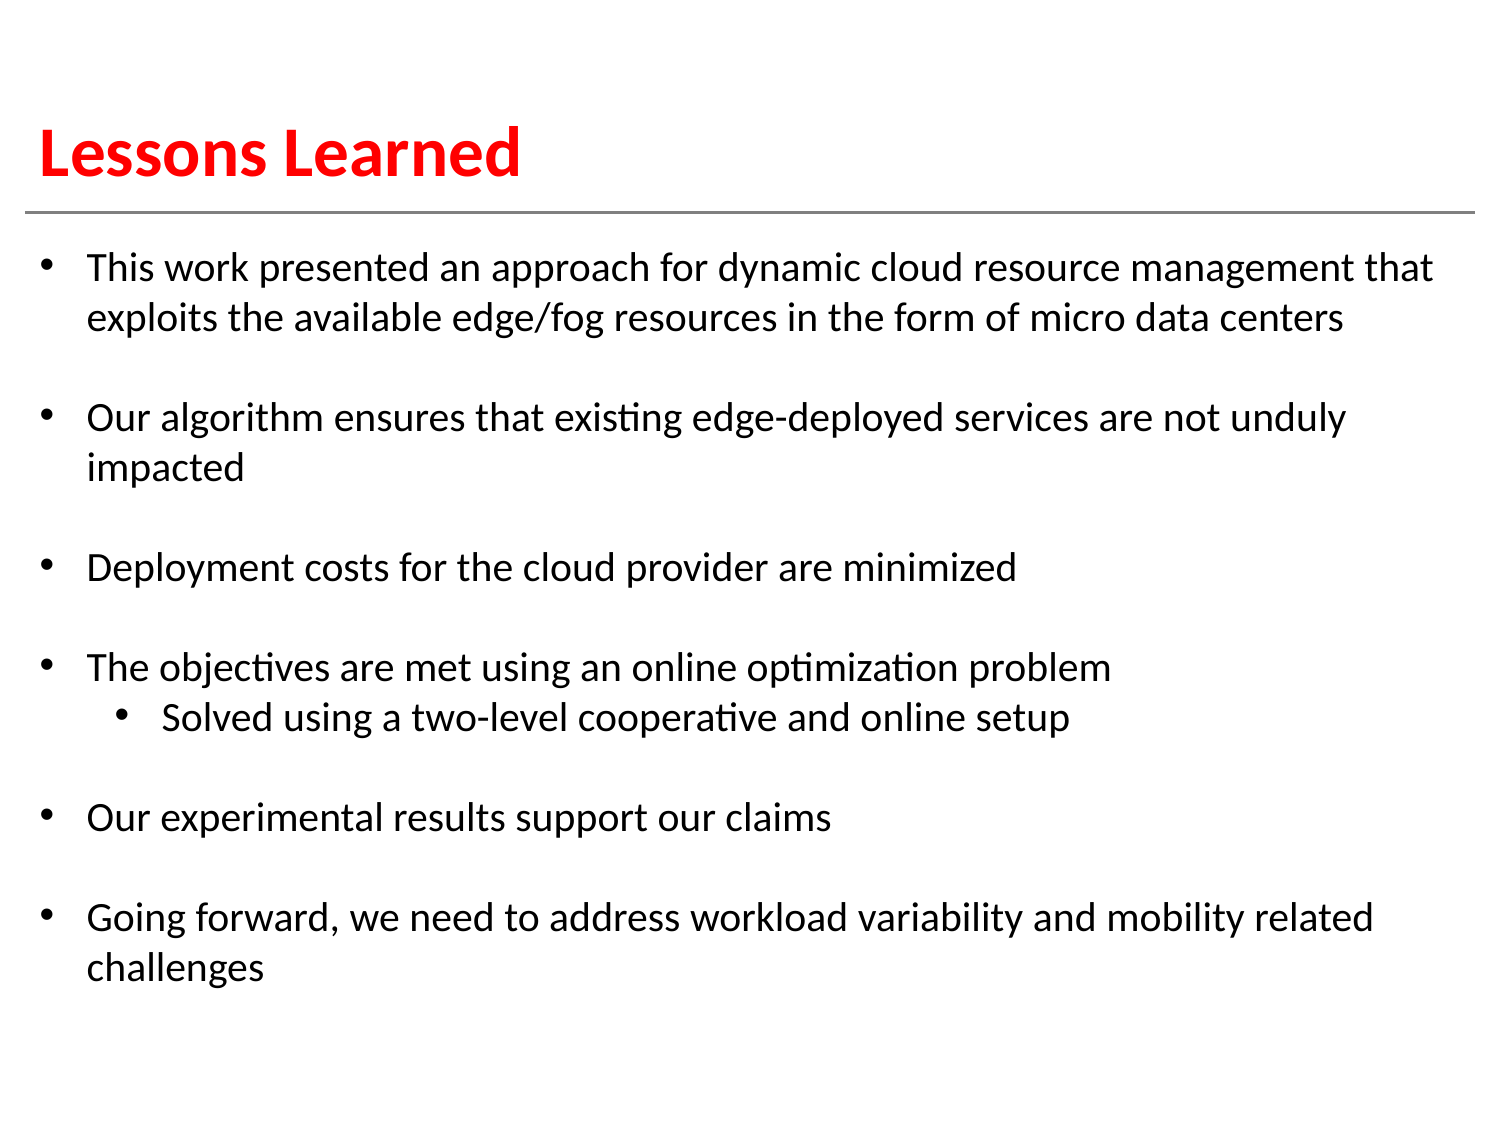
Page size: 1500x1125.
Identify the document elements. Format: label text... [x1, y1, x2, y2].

text_box This work presented an approach for dynamic cloud resource management that exploits the available edge/fog resources in the form of micro data centers Our algorithm ensures that existing edge-deployed services are not unduly impacted Deployment costs for the cloud provider are minimized The objectives are met using an online optimization problem Solved using a two-level cooperative and online setup Our experimental results support our claims Going forward, we need to address workload variability and mobility related challenges [24, 232, 1450, 998]
title Lessons Learned [24, 12, 1475, 200]
